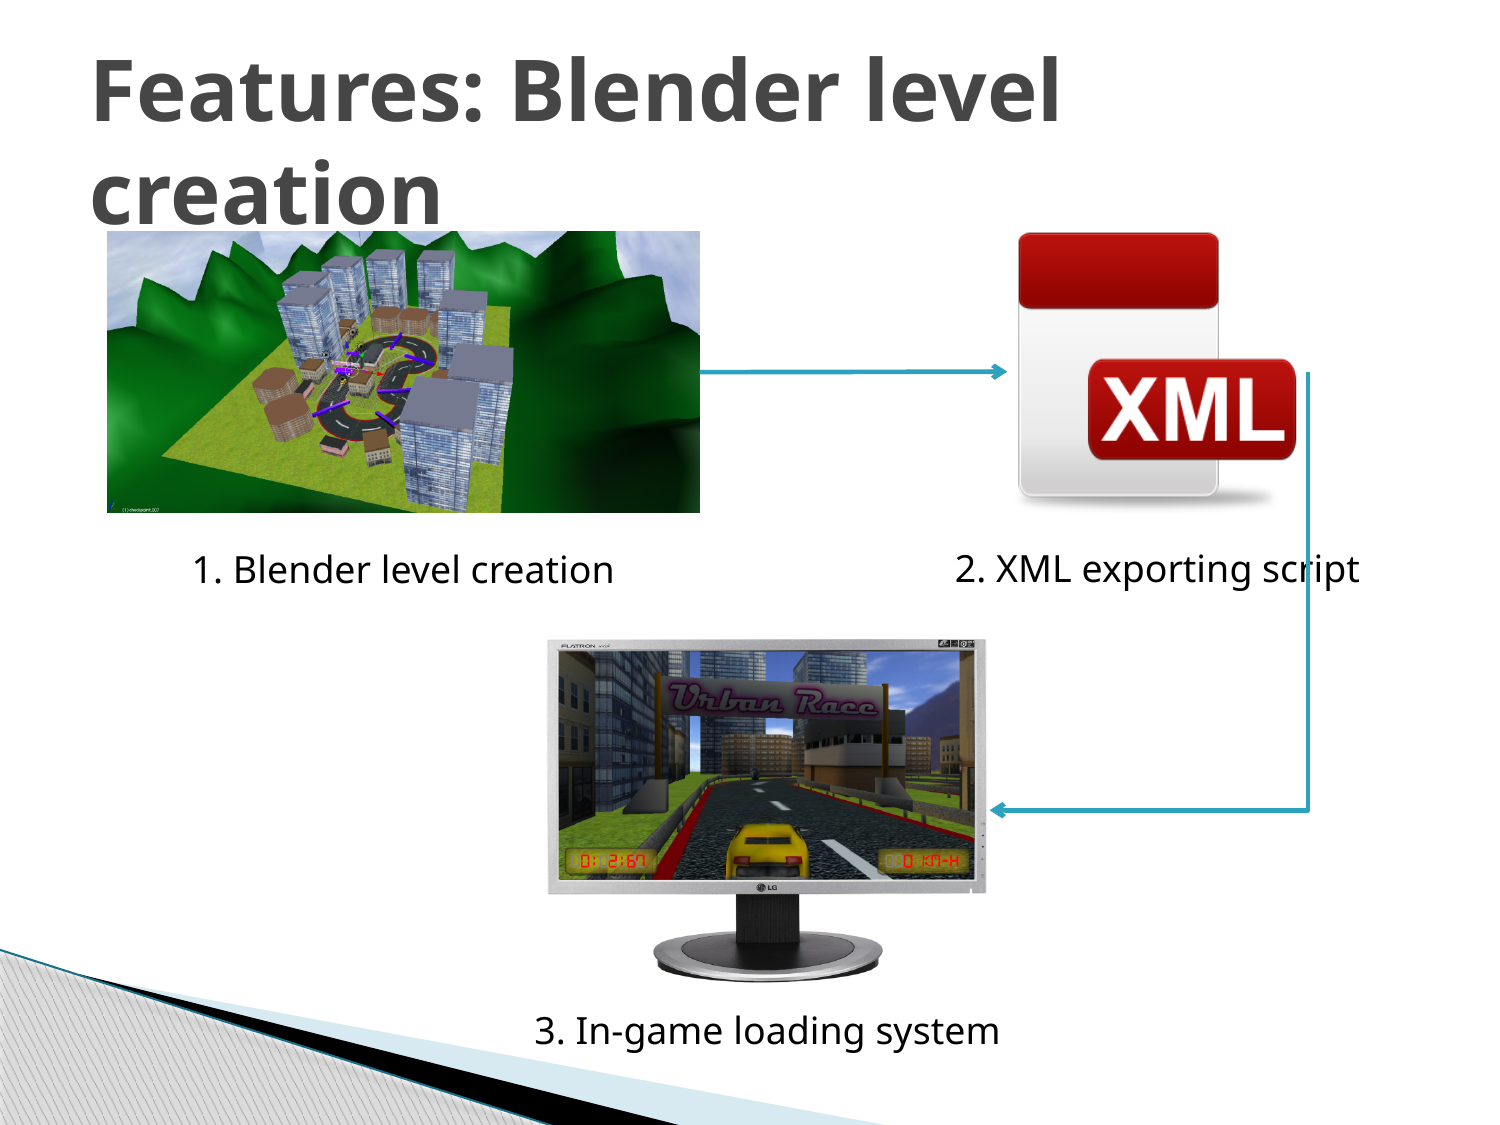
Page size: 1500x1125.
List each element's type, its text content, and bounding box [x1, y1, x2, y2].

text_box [989, 371, 1309, 811]
text_box 2. XML exporting script [1314, 537, 1375, 597]
text_box 1. Blender level creation [176, 538, 631, 599]
text_box 3. In-game loading system [519, 999, 1016, 1060]
picture [107, 231, 700, 513]
title Features: Blender level creation [75, 45, 1425, 233]
text_box 2. XML exporting script [940, 537, 983, 597]
picture [545, 637, 990, 983]
picture [1007, 221, 1309, 371]
